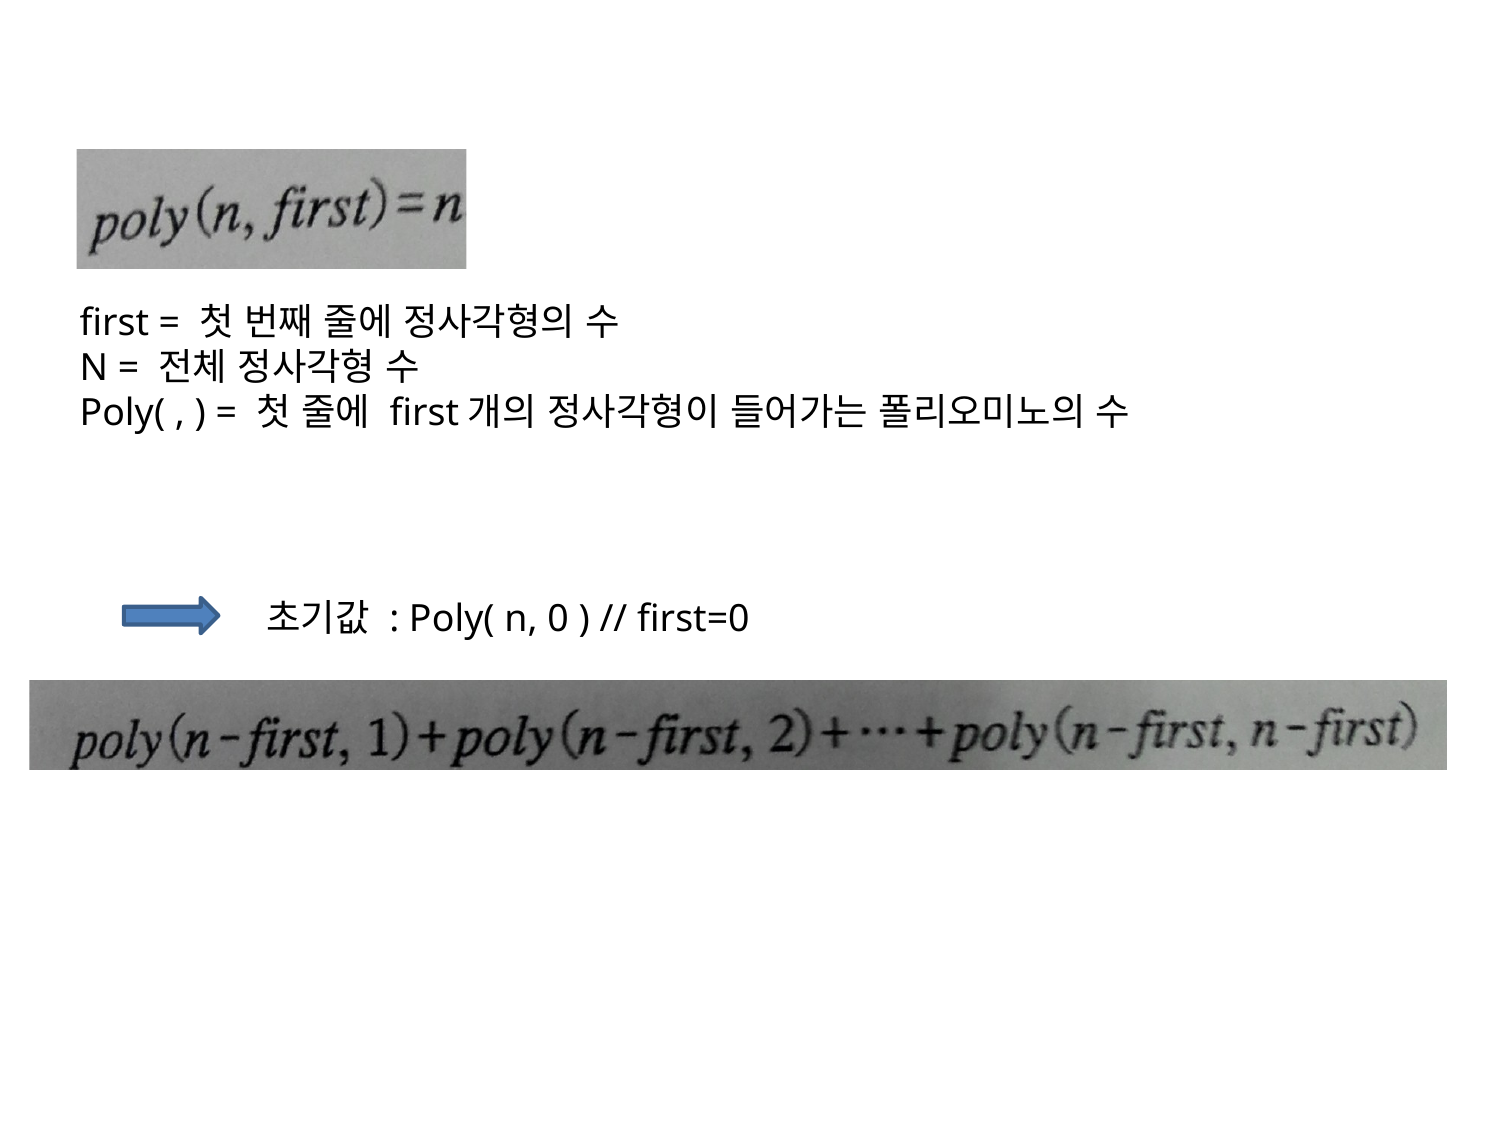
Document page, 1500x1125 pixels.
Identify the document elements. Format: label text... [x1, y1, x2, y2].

text_box 초기값 : Poly( n, 0 ) // first=0 [251, 586, 766, 646]
picture [76, 148, 467, 270]
text_box first = 첫 번째 줄에 정사각형의 수 N = 전체 정사각형 수 Poly( , ) = 첫 줄에 first개의 정사각형이 들어가는 폴리오미노의 수 [64, 290, 1235, 441]
picture [29, 680, 1448, 771]
text_box [121, 595, 221, 636]
